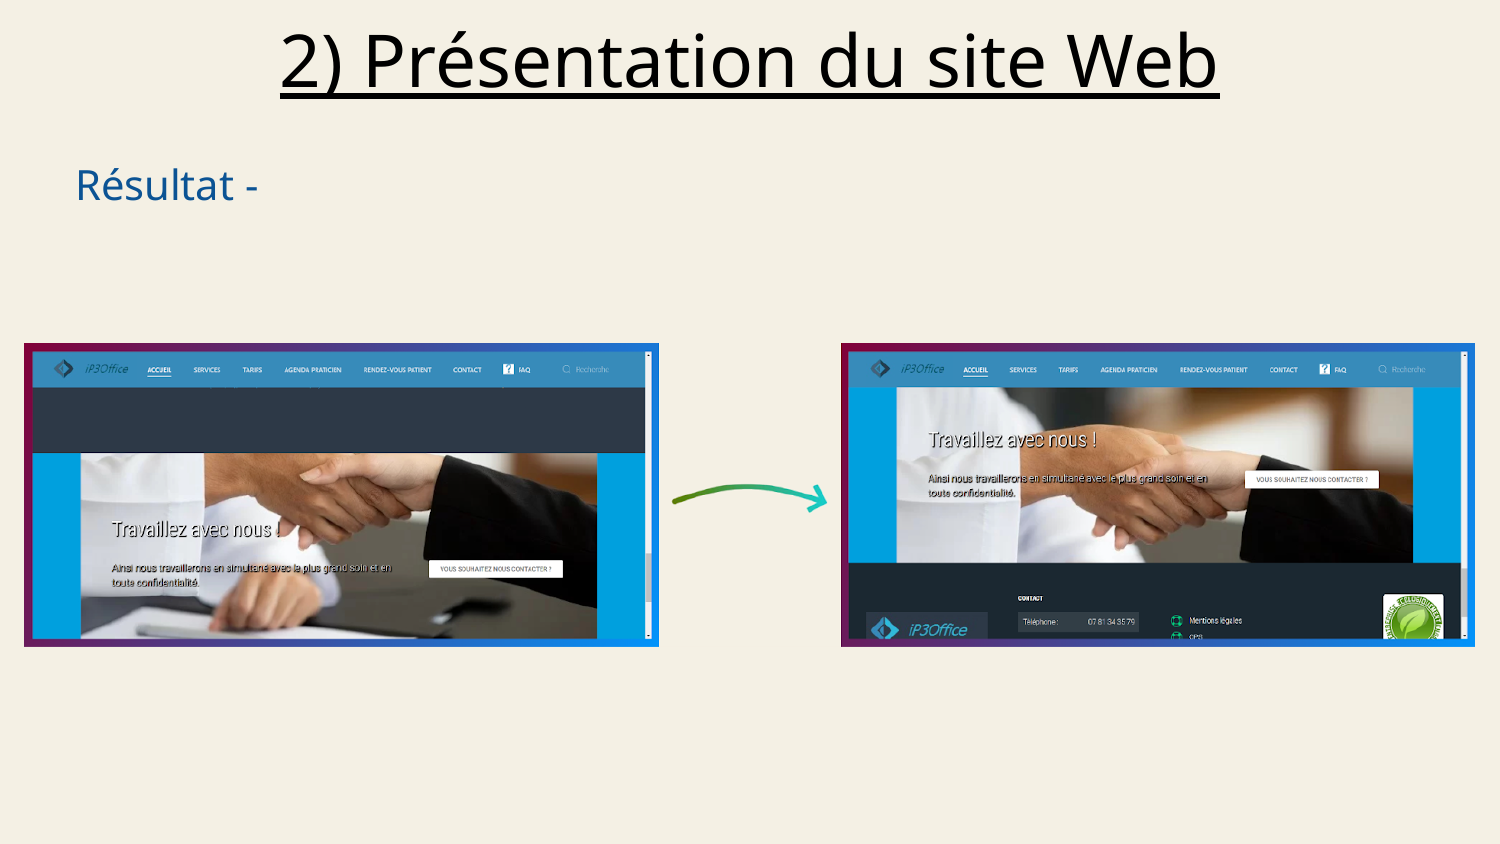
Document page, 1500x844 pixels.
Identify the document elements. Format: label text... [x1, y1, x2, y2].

picture [24, 343, 1476, 647]
text_box 2) Présentation du site Web [0, 0, 1500, 118]
text_box Résultat - [0, 118, 1500, 219]
